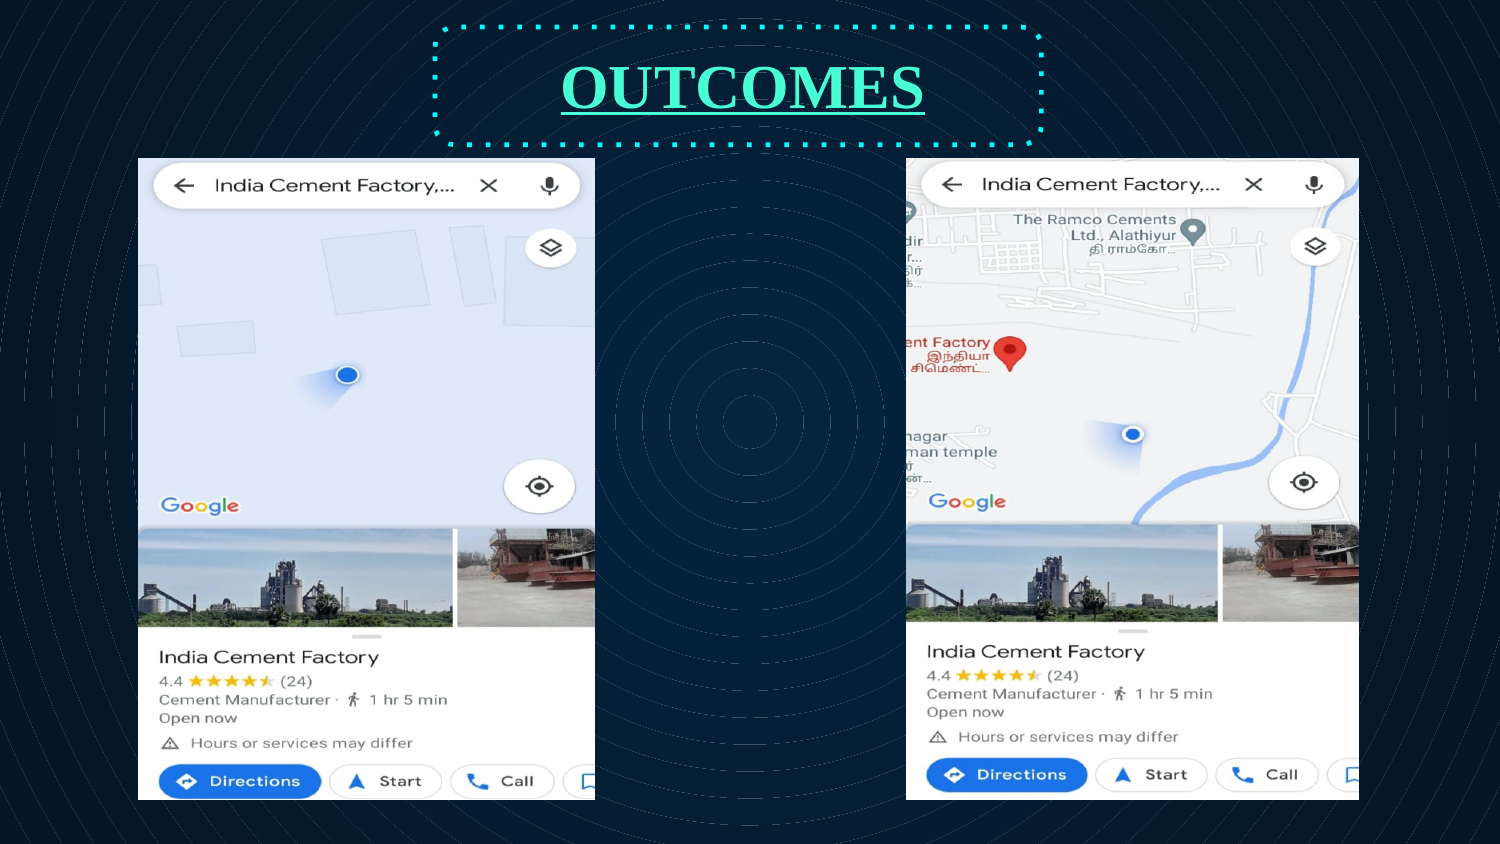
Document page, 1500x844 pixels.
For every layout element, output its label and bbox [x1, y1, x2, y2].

text_box [435, 27, 1042, 145]
text_box [600, 223, 901, 289]
picture [906, 158, 1359, 800]
text_box [1363, 223, 1388, 289]
text_box [690, 244, 901, 311]
text_box [88, 223, 133, 289]
picture [138, 158, 595, 800]
